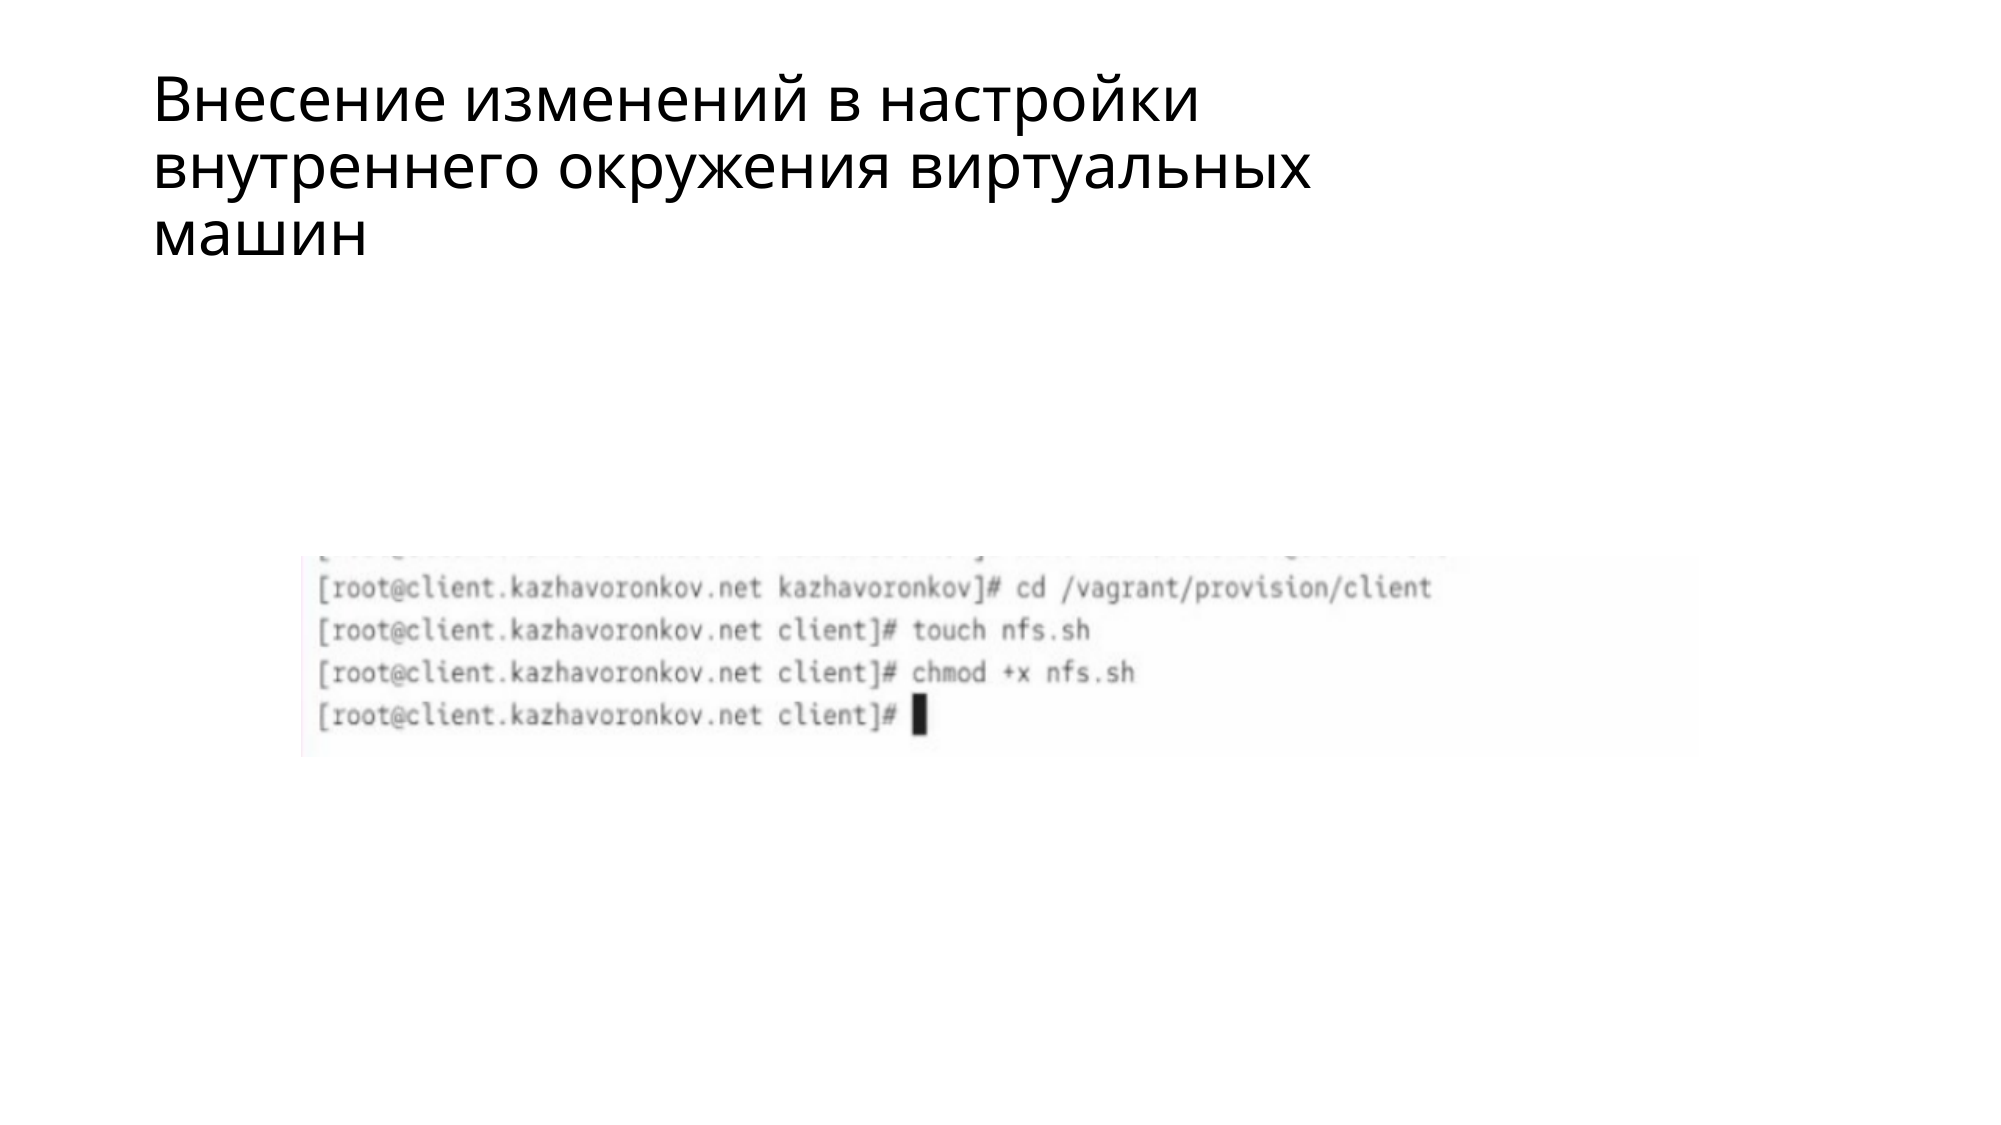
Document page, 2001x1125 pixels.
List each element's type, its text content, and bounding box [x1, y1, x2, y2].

title Внесение изменений в настройки внутреннего окружения виртуальных машин [137, 59, 1863, 278]
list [300, 555, 1699, 757]
